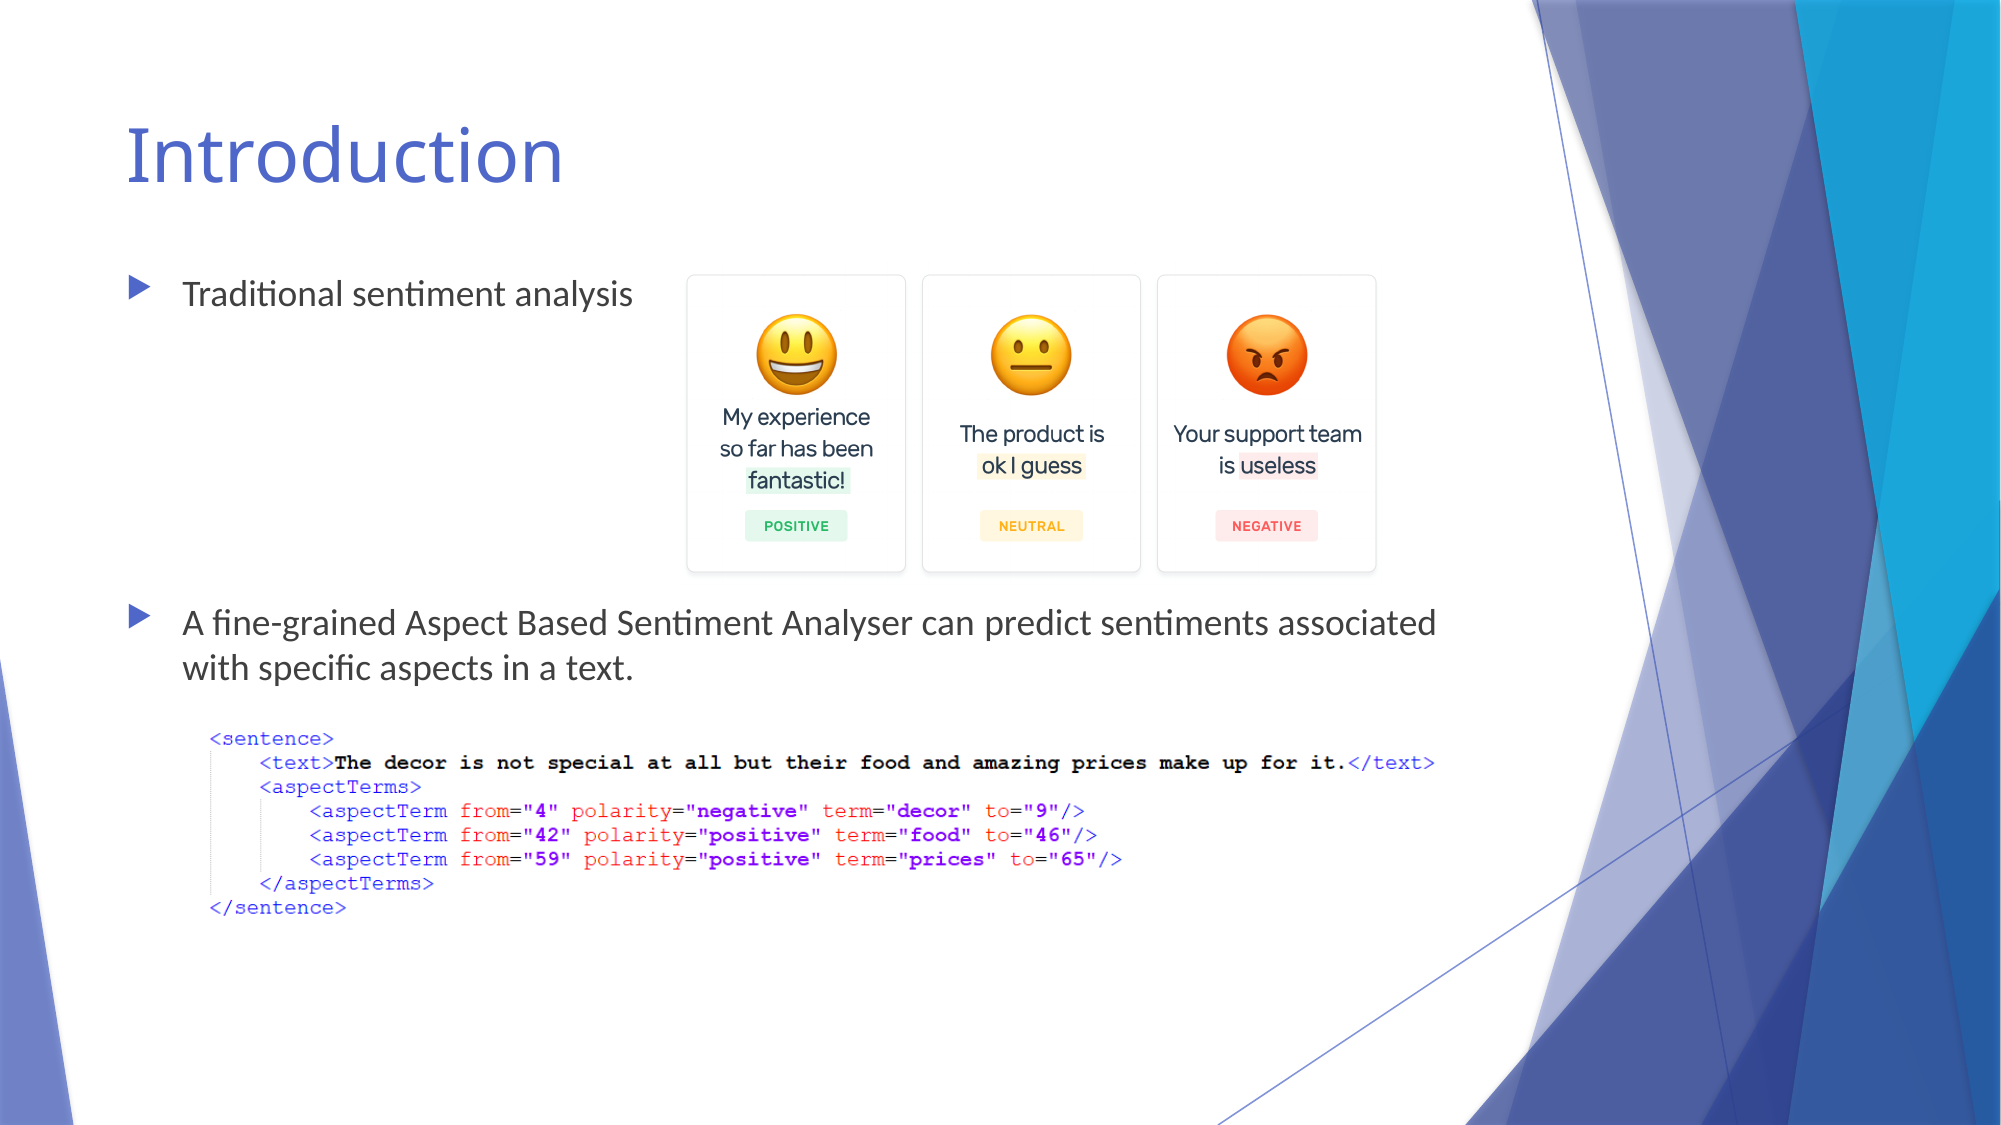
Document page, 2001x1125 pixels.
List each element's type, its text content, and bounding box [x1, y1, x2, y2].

title Introduction [111, 99, 1522, 260]
picture [204, 729, 1480, 921]
picture [680, 260, 1382, 586]
list Traditional sentiment analysis A fine-grained Aspect Based Sentiment Analyser can predict sentiments associated with specific aspects in a text. [111, 260, 1522, 992]
